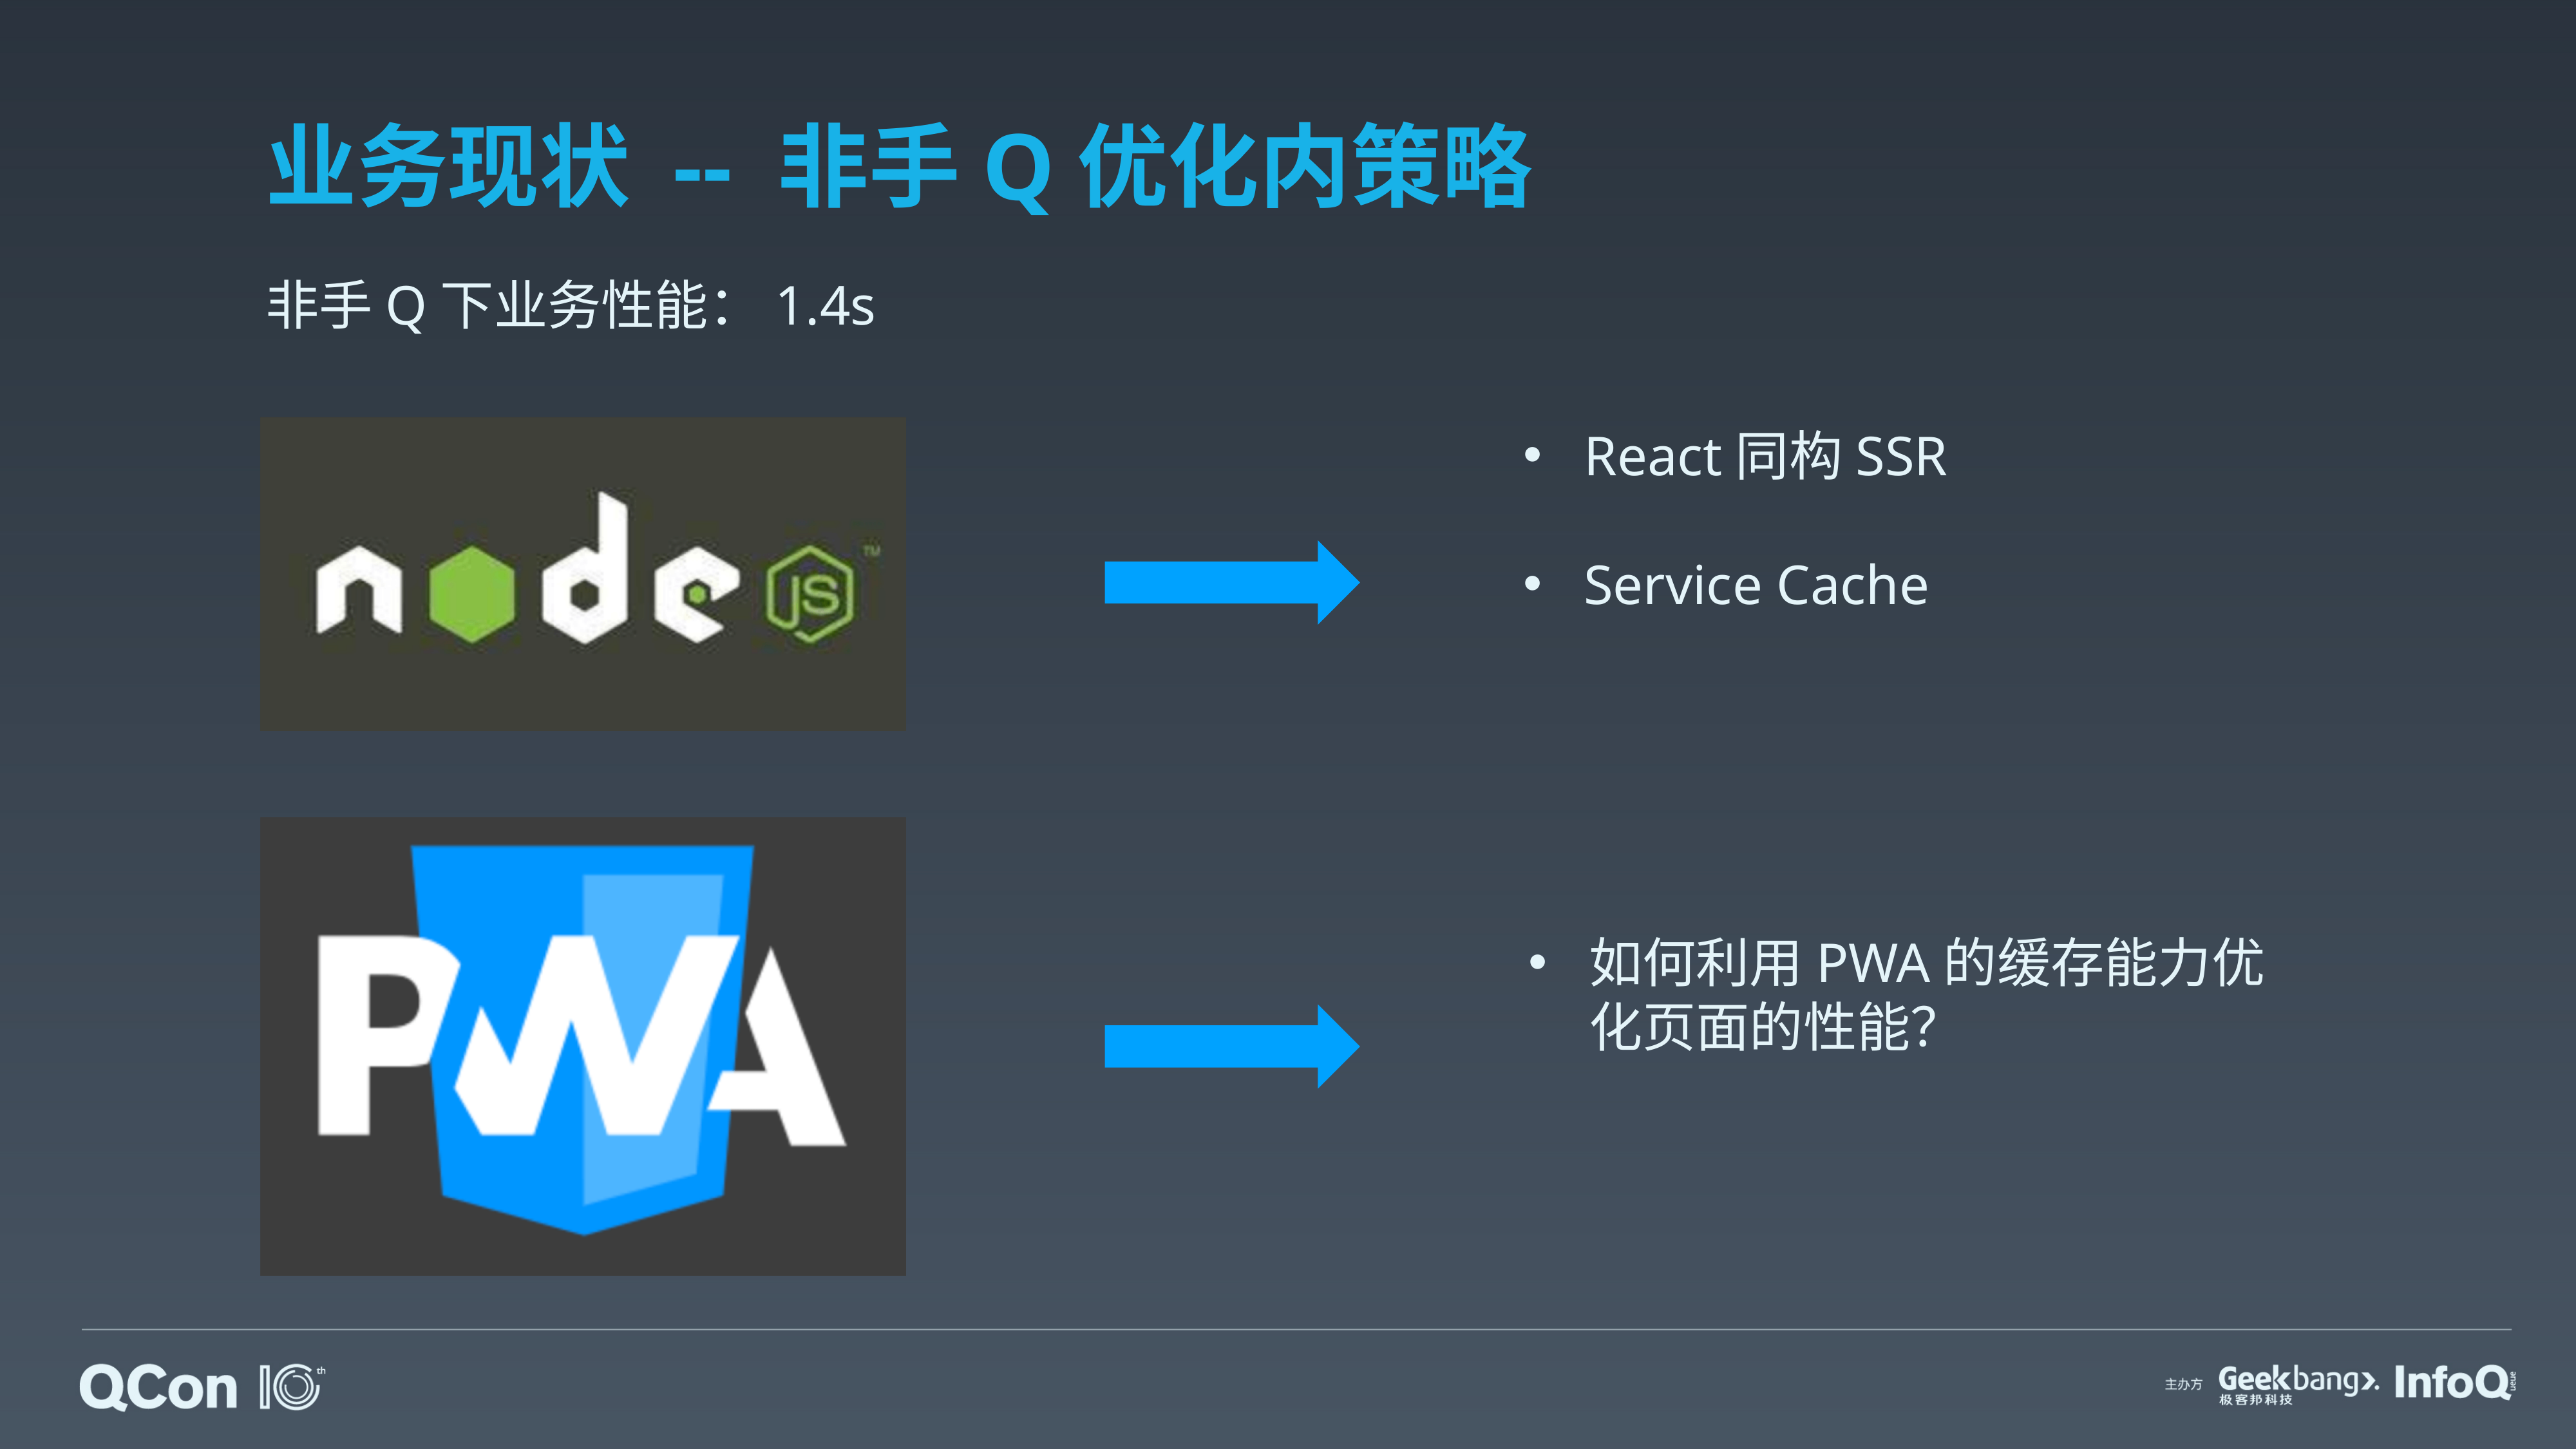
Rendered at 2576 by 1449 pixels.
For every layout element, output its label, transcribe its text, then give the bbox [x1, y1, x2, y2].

picture [0, 0, 2576, 1449]
text_box [1104, 540, 1360, 625]
list 非手Q下业务性能：1.4s [260, 265, 1059, 1090]
text_box 如何利用PWA的缓存能力优化页面的性能？ [1523, 923, 2321, 1340]
text_box React同构SSR Service Cache [1518, 416, 2316, 833]
title 业务现状 -- 非手Q优化内策略 [260, 102, 2316, 242]
text_box [1104, 1004, 1360, 1089]
